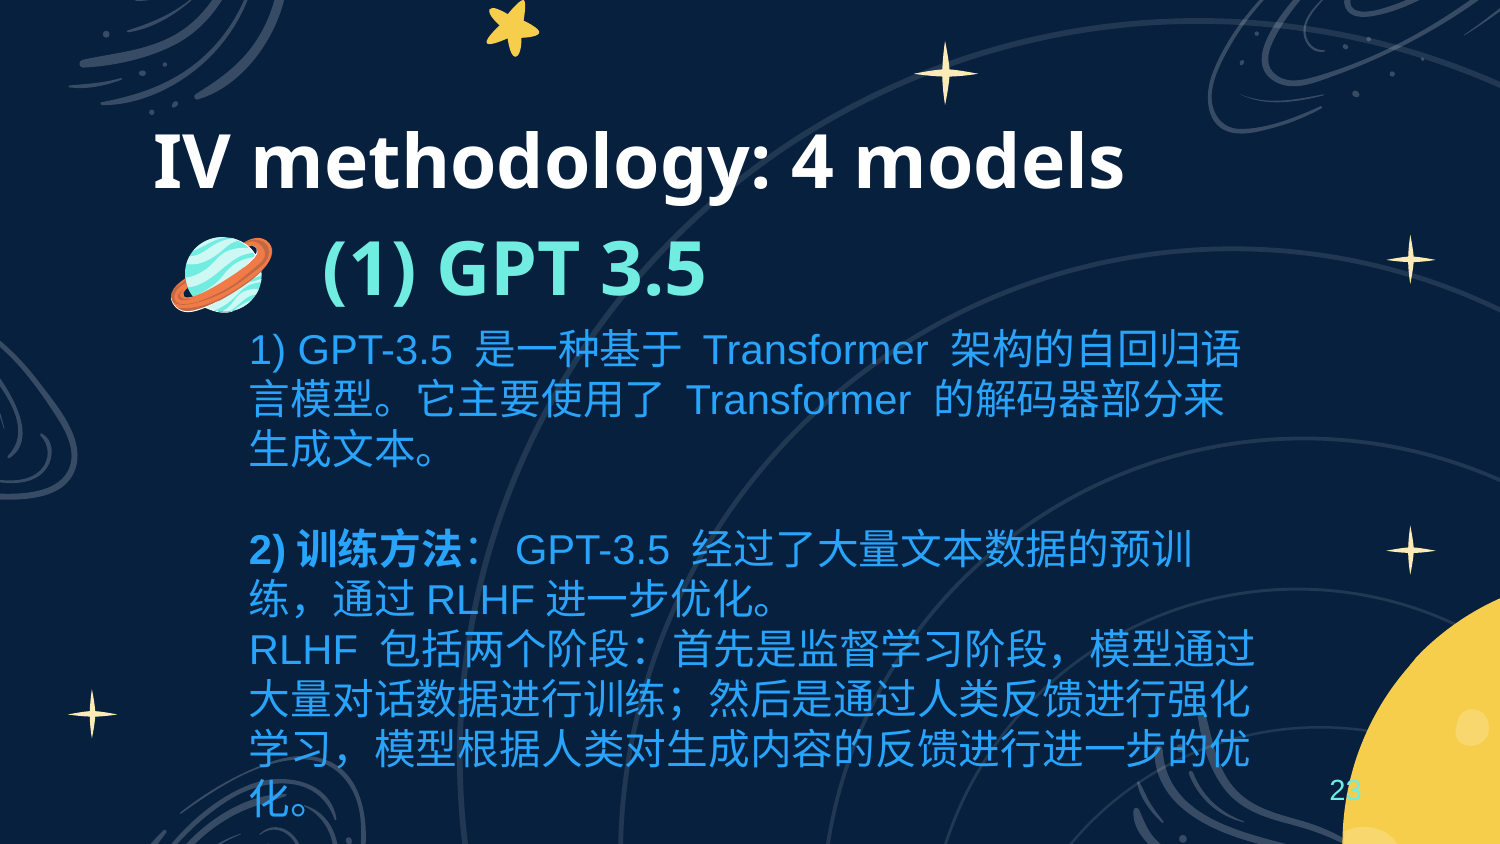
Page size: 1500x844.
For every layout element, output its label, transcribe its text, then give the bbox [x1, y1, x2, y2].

text_box (1) GPT 3.5 [307, 205, 1351, 300]
title IV methodology: 4 models [138, 98, 1181, 192]
text_box 23 [1314, 763, 1377, 814]
text_box 1) GPT-3.5 是一种基于 Transformer 架构的自回归语言模型。它主要使用了 Transformer 的解码器部分来生成文本。 2)训练方法：GPT-3.5 经过了大量文本数据的预训练，通过RLHF进一步优化。 RLHF 包括两个阶段：首先是监督学习阶段，模型通过大量对话数据进行训练；然后是通过人类反馈进行强化学习，模型根据人类对生成内容的反馈进行进一步的优化。 [234, 315, 1277, 844]
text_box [168, 233, 275, 316]
